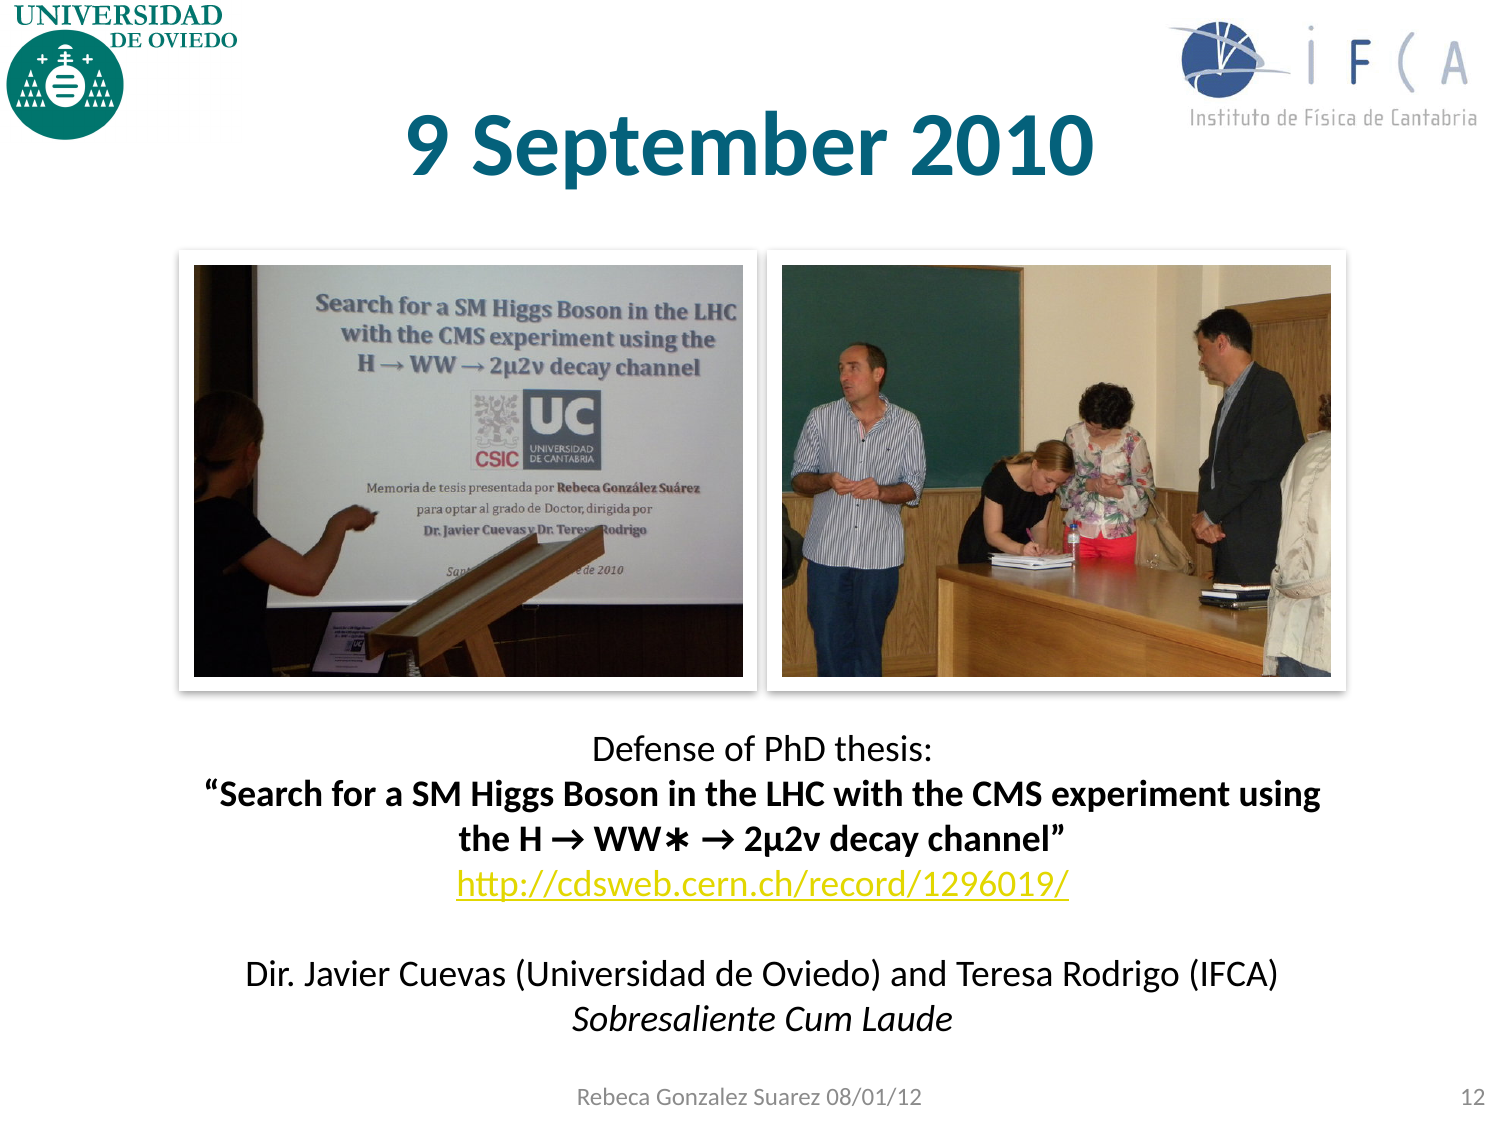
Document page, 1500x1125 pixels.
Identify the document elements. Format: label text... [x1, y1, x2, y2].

picture [1159, 0, 1500, 143]
footer Rebeca Gonzalez Suarez 08/01/12 [512, 1065, 988, 1125]
picture [193, 264, 744, 678]
title 9 September 2010 [75, 45, 1425, 233]
text_box Defense of PhD thesis: “Search for a SM Higgs Boson in the LHC with the CMS experiment using the H → WW∗ → 2μ2ν decay channel” http://cdsweb.cern.ch/record/1296019/ Dir. Javier Cuevas (Universidad de Oviedo) and Teresa Rodrigo (IFCA) Sobresaliente Cum Laude [175, 716, 1350, 1047]
slide_number 12 [1150, 1065, 1500, 1125]
picture [0, 0, 242, 143]
picture [781, 264, 1332, 678]
